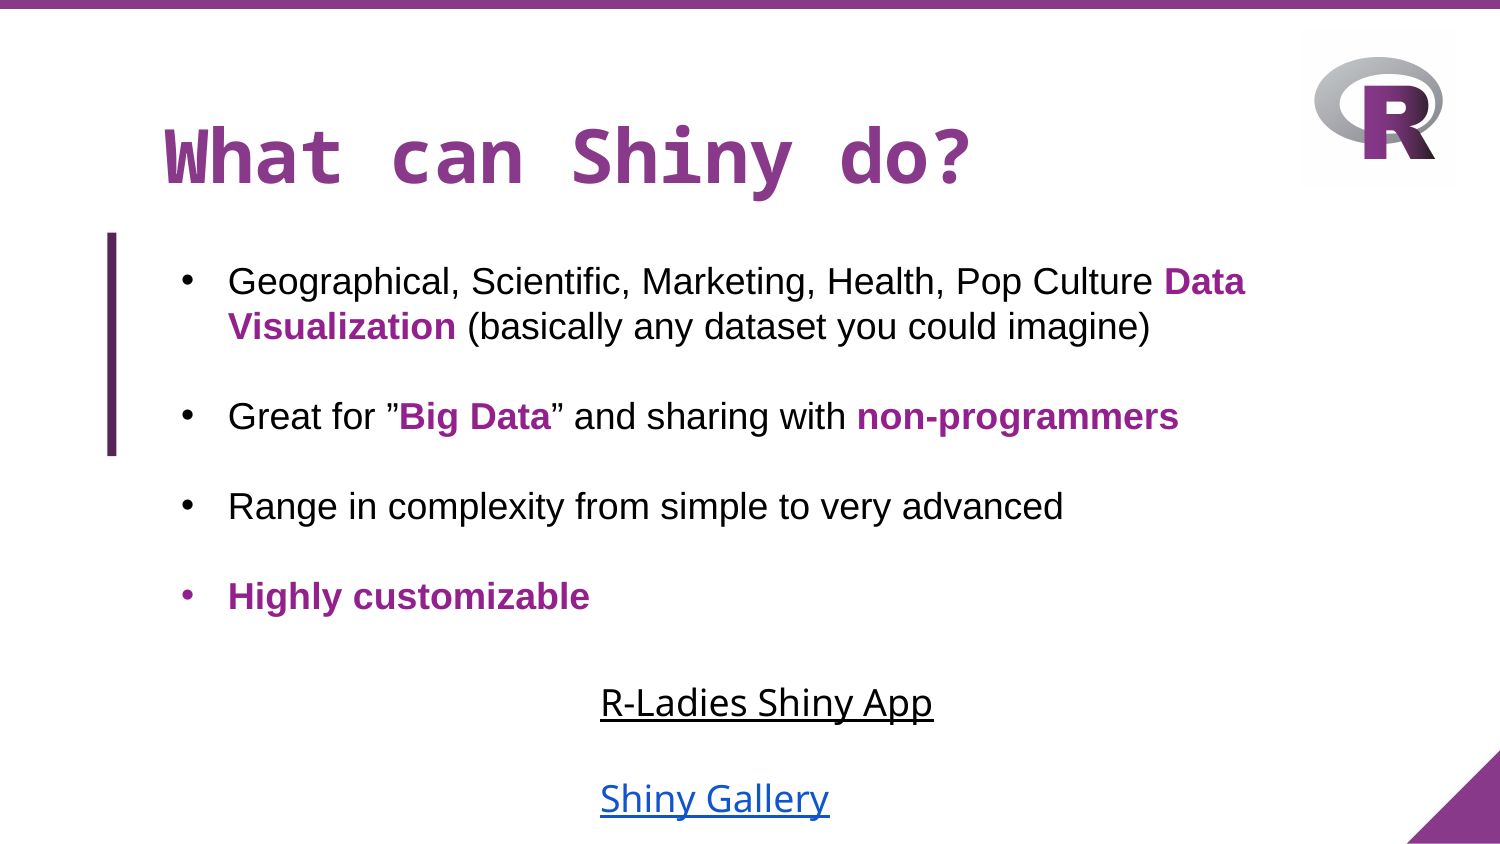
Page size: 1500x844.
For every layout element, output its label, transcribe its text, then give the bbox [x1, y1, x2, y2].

text_box Geographical, Scientific, Marketing, Health, Pop Culture Data Visualization (basically any dataset you could imagine) Great for ”Big Data” and sharing with non-programmers Range in complexity from simple to very advanced Highly customizable [166, 249, 1359, 660]
title What can Shiny do? [149, 93, 1021, 284]
picture [1300, 30, 1457, 187]
subtitle R-Ladies Shiny App Shiny Gallery [584, 663, 975, 844]
